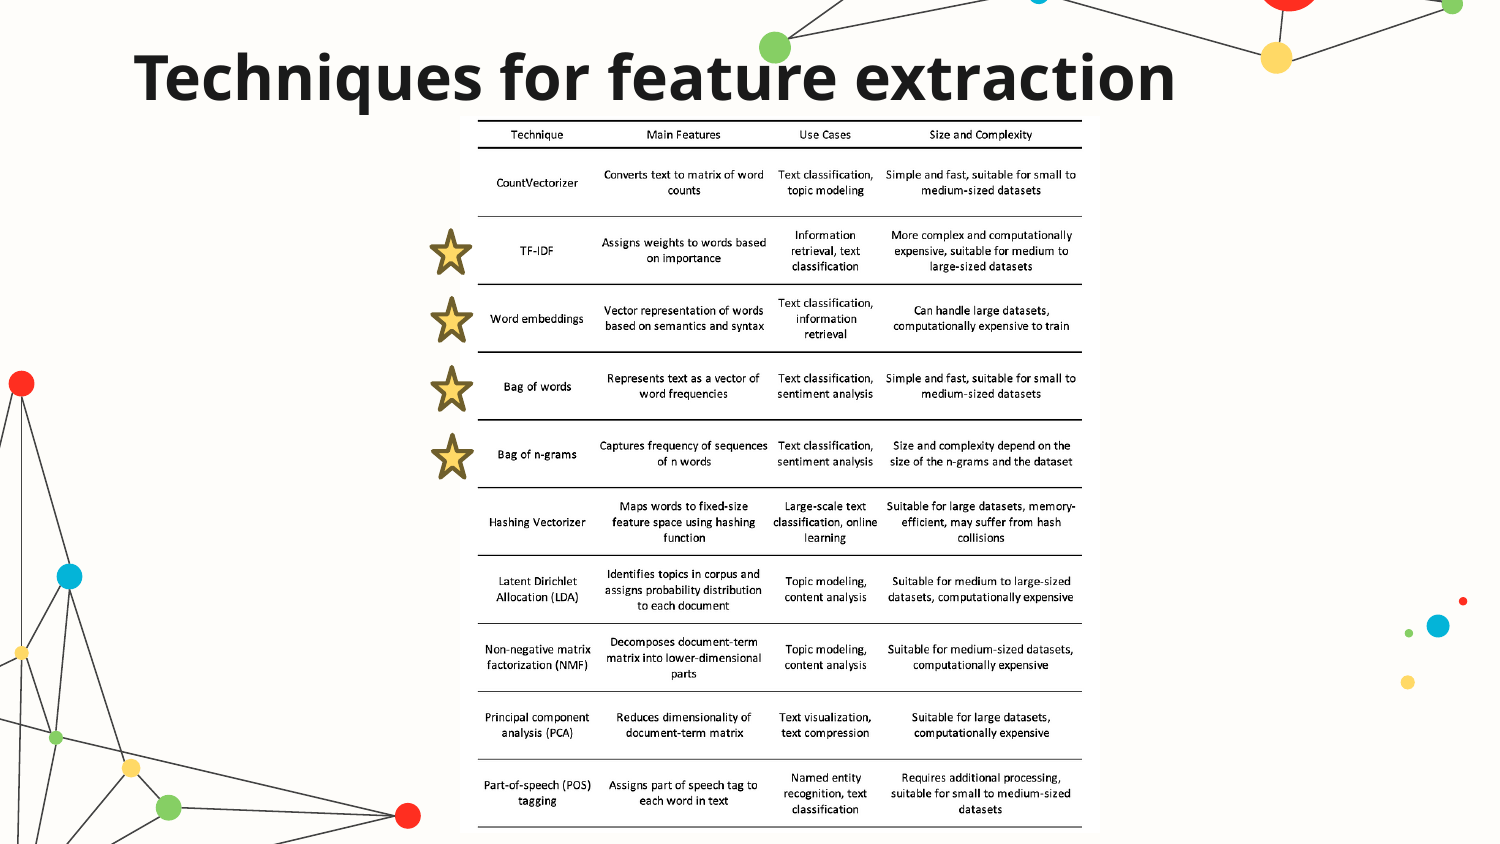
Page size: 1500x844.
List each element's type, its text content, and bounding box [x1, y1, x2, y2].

picture [460, 116, 1100, 833]
text_box [430, 364, 455, 412]
text_box [430, 295, 455, 343]
text_box [429, 228, 455, 275]
title Techniques for feature extraction [118, 23, 1382, 117]
text_box [430, 432, 455, 480]
